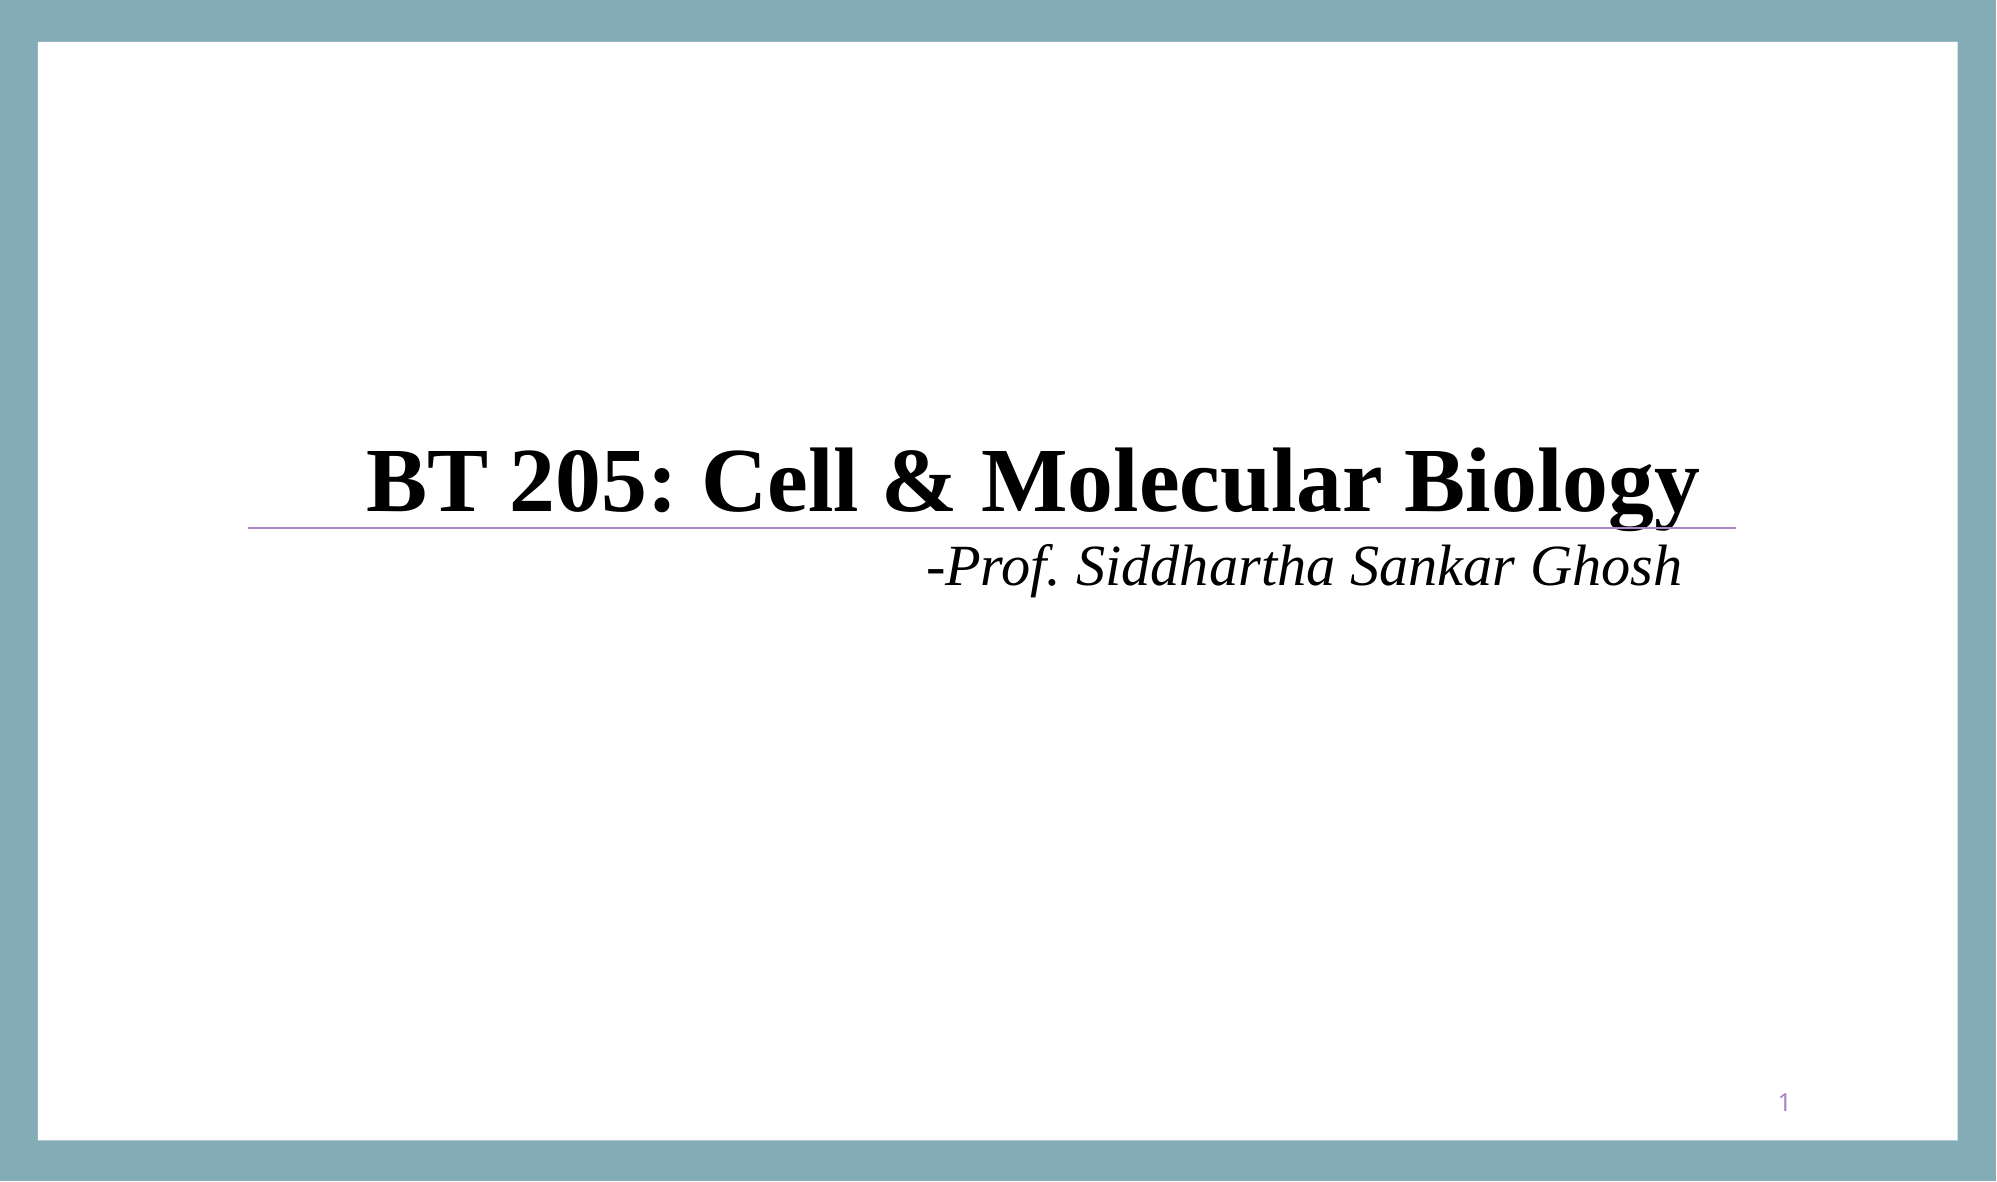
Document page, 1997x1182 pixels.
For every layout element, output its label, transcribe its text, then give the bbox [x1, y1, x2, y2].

slide_number 1 [1527, 1072, 1807, 1135]
subtitle -Prof. Siddhartha Sankar Ghosh [360, 536, 1699, 830]
title BT 205: Cell & Molecular Biology [185, 403, 1883, 561]
